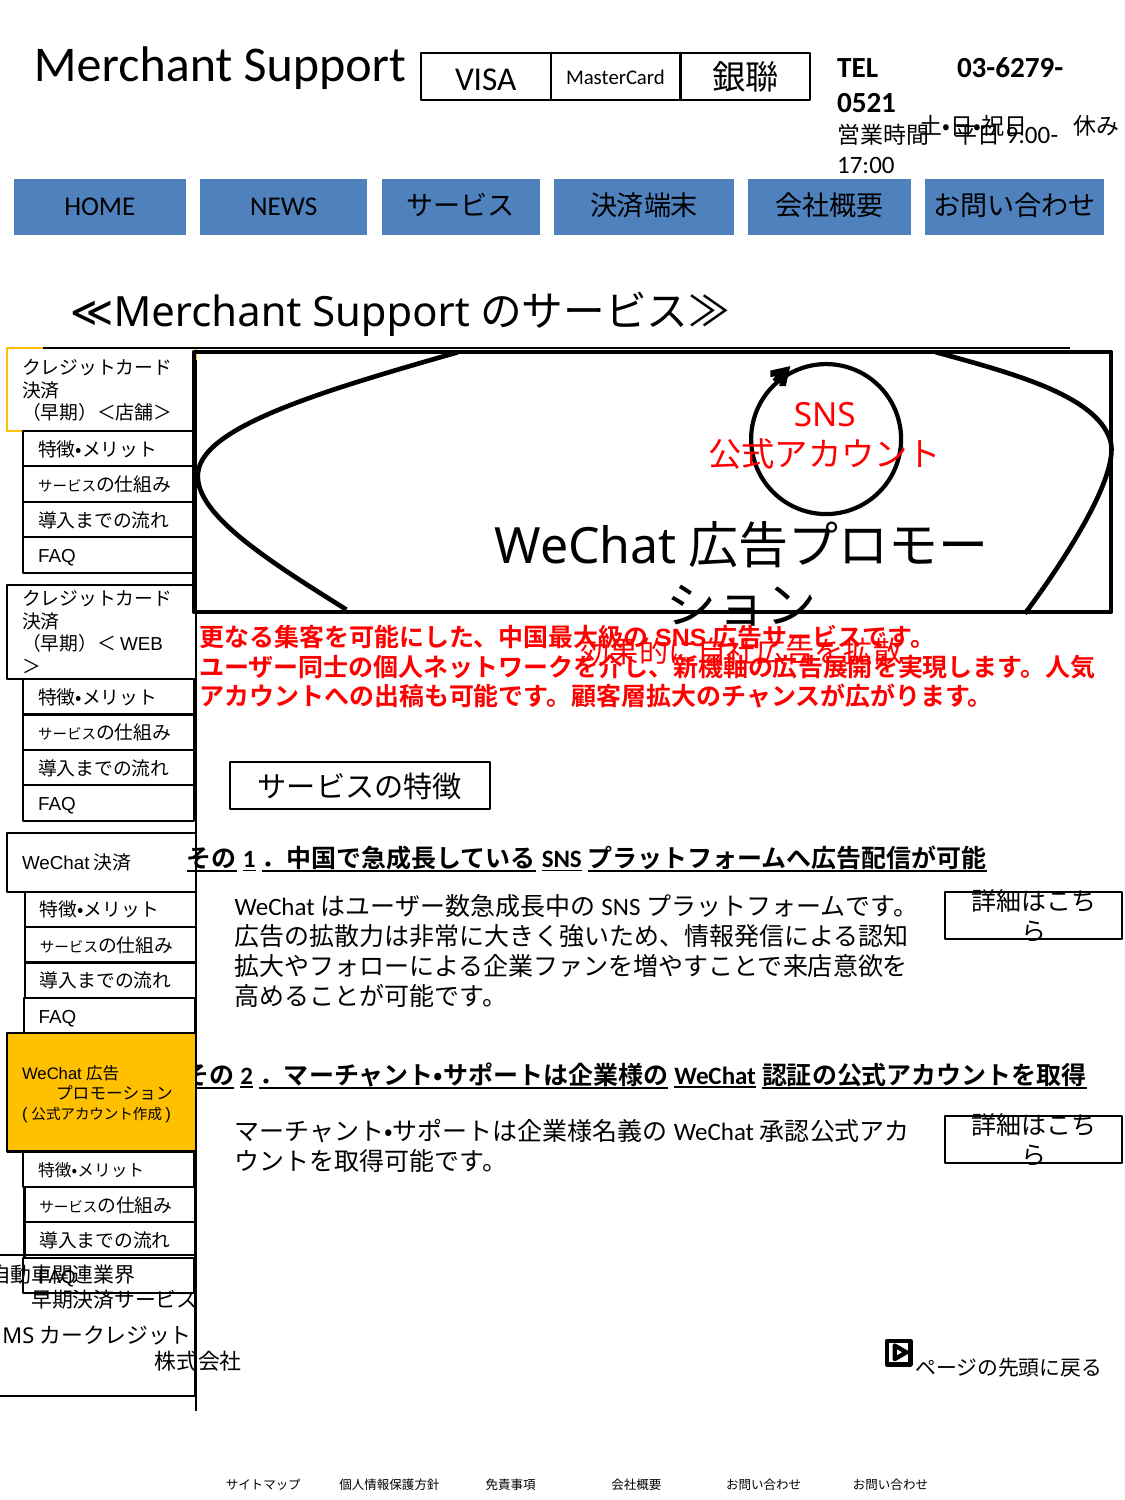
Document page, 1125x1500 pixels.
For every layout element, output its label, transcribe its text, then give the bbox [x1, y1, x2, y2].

text_box [960, 350, 1113, 445]
text_box [201, 357, 946, 613]
text_box クレジットカード決済 （早期）＜店舗＞ [5, 346, 198, 433]
text_box [192, 357, 434, 458]
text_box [0, 1254, 365, 1397]
text_box WeChat広告 プロモーション (公式アカウント作成) [5, 1031, 191, 1154]
text_box サービスの仕組み [23, 925, 191, 960]
text_box Merchant Support [19, 24, 480, 100]
text_box 特徴・メリット [21, 677, 184, 712]
text_box 特徴・メリット [21, 1149, 191, 1189]
text_box [761, 481, 891, 517]
text_box WeChat広告プロモーション 効果的に自社広告を拡散 [444, 505, 1024, 613]
text_box 更なる集客を可能にした、中国最大級のSNS広告サービスです。 ユーザー同士の個人ネットワークを介し、新機軸の広告展開を実現します。人気アカウントへの出稿も可能です。顧客層拡大のチャンスが広がります。 [201, 613, 1125, 749]
text_box FAQ [21, 783, 191, 823]
text_box 導入までの流れ [22, 1220, 191, 1253]
text_box ≪Merchant Supportのサービス≫ [55, 277, 746, 343]
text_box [11, 170, 1107, 243]
text_box 導入までの流れ [21, 500, 191, 535]
text_box 導入までの流れ [23, 960, 191, 996]
text_box [1039, 455, 1113, 613]
text_box [937, 357, 1113, 613]
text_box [0, 1464, 1125, 1500]
text_box [791, 361, 882, 385]
text_box クレジットカード決済 （早期）＜WEB＞ [5, 582, 191, 681]
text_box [778, 365, 791, 379]
text_box FAQ [21, 535, 191, 575]
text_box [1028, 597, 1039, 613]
text_box サービスの仕組み [21, 464, 191, 500]
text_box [420, 41, 1125, 153]
text_box [201, 357, 456, 611]
text_box 導入までの流れ [21, 748, 191, 783]
text_box サービスの仕組み [21, 712, 184, 748]
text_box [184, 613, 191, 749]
text_box WeChat決済 [5, 831, 191, 894]
text_box サービスの仕組み [22, 1185, 191, 1220]
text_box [207, 761, 1123, 1389]
text_box FAQ [22, 996, 191, 1035]
text_box SNS 公式アカウント [693, 385, 956, 481]
text_box [868, 415, 987, 505]
text_box 特徴・メリット [23, 890, 191, 925]
text_box 特徴・メリット [21, 429, 191, 464]
